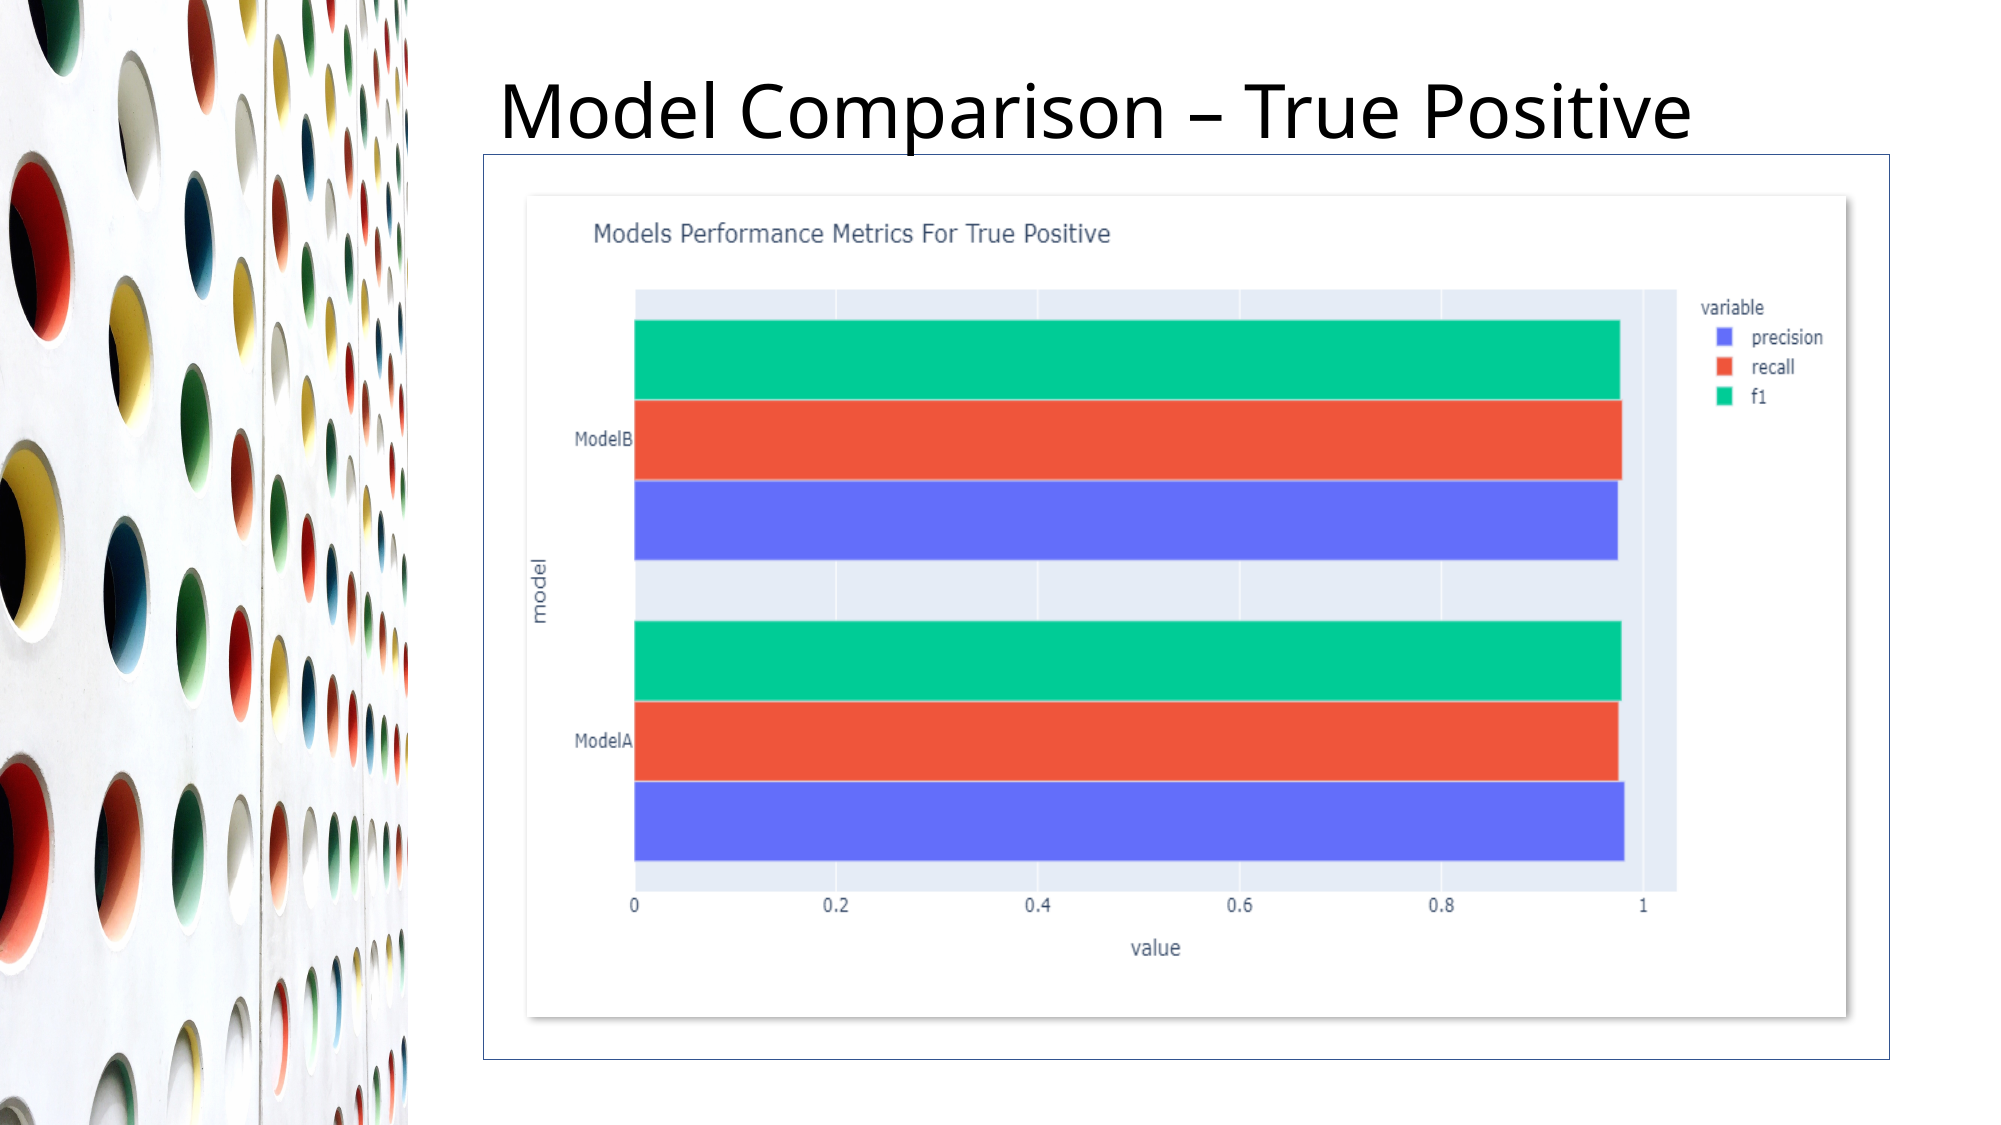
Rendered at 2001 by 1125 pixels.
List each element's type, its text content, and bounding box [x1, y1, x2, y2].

picture [527, 196, 1846, 1017]
text_box [482, 154, 1891, 1060]
picture [0, 0, 408, 1125]
text_box Model Comparison – True Positive [483, 66, 1836, 150]
